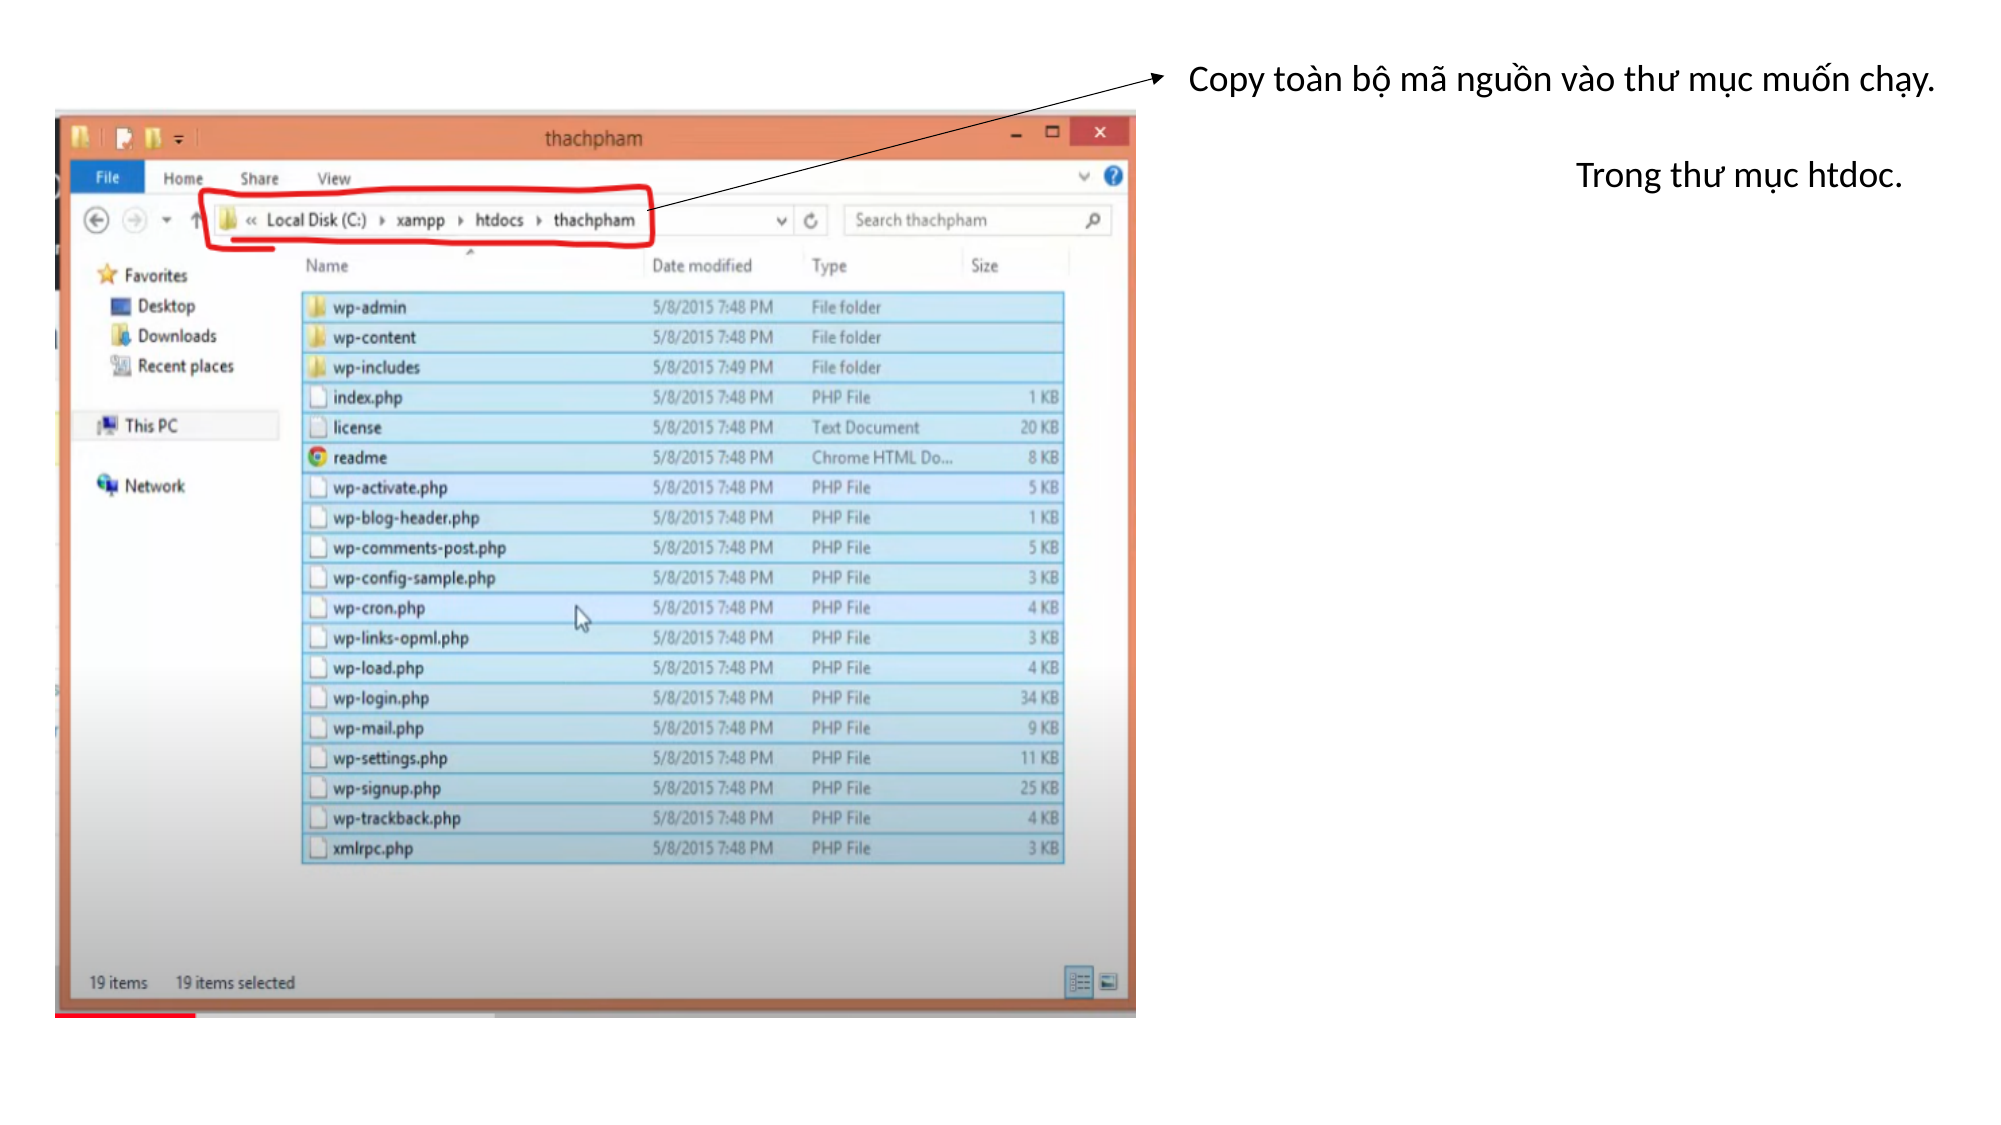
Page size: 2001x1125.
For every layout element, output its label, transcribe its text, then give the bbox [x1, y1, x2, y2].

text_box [647, 75, 1165, 211]
text_box Copy toàn bộ mã nguồn vào thư mục muốn chạy. [1174, 47, 1972, 107]
text_box Trong thư mục htdoc. [1561, 143, 1951, 203]
picture [55, 107, 1136, 1018]
